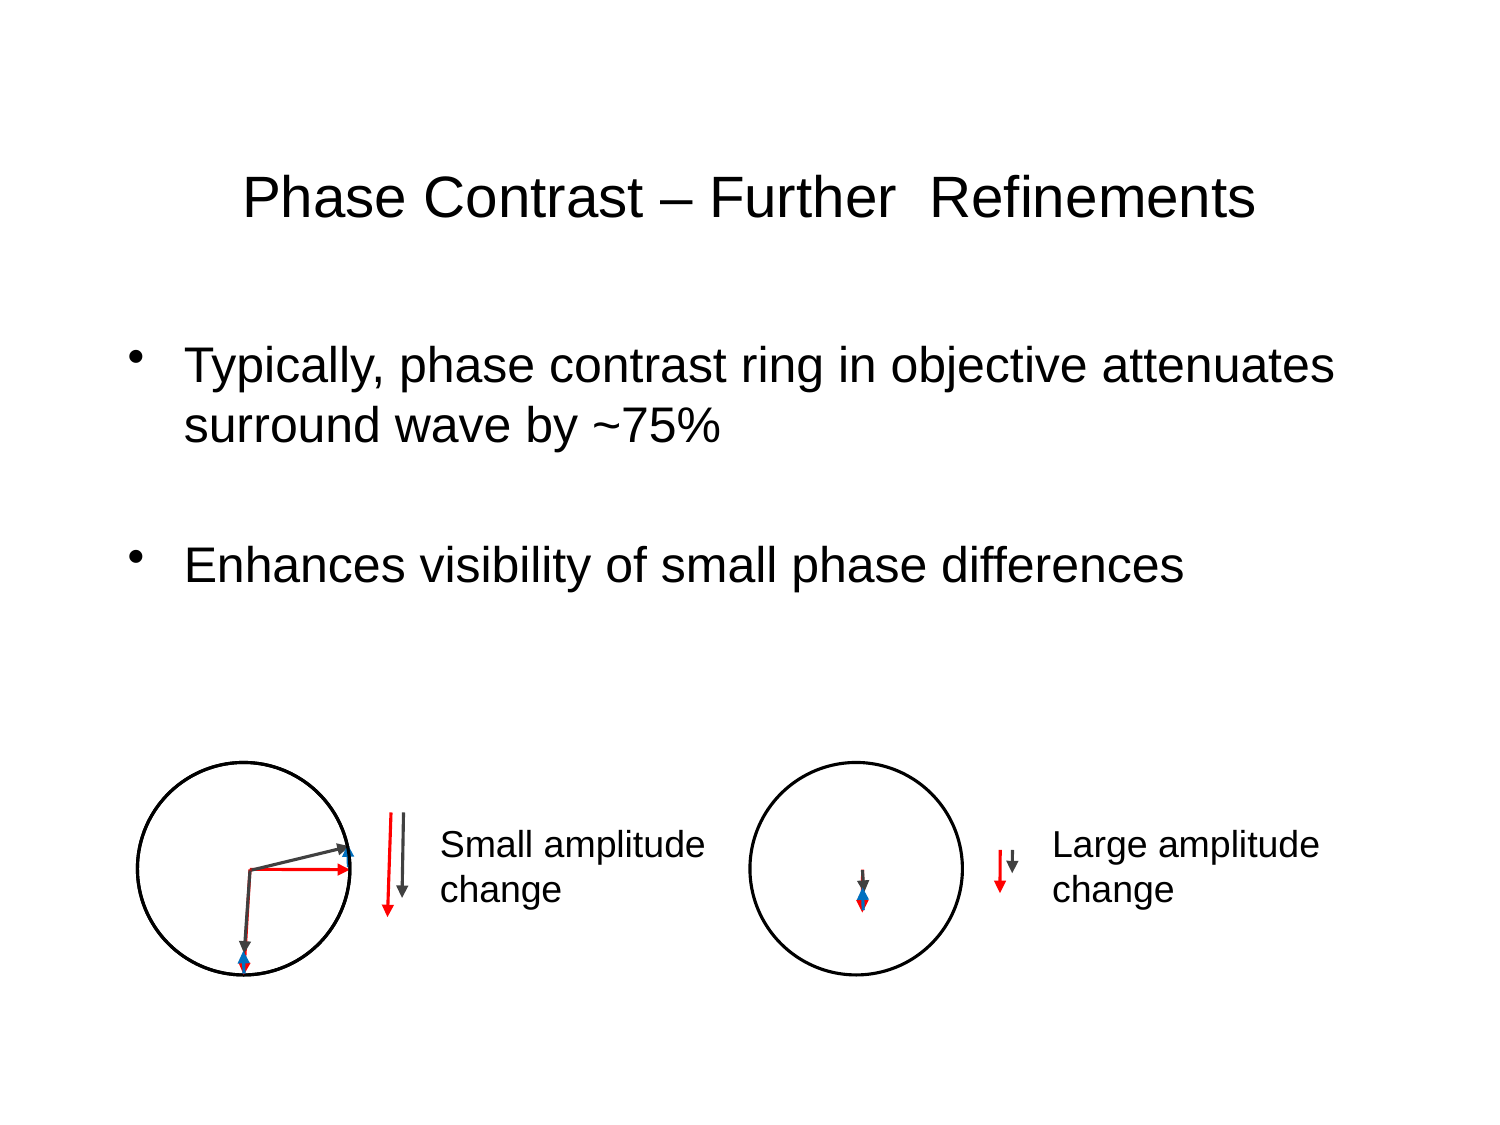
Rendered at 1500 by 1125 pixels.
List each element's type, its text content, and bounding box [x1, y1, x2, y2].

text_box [336, 862, 442, 867]
text_box Large amplitude change [1037, 812, 1350, 918]
title Phase Contrast – Further Refinements [112, 99, 1388, 288]
text_box [749, 762, 963, 975]
text_box Small amplitude change [424, 812, 738, 918]
list Typically, phase contrast ring in objective attenuates surround wave by ~75% Enhances visibility of small phase differences [112, 324, 1388, 501]
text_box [137, 762, 351, 976]
